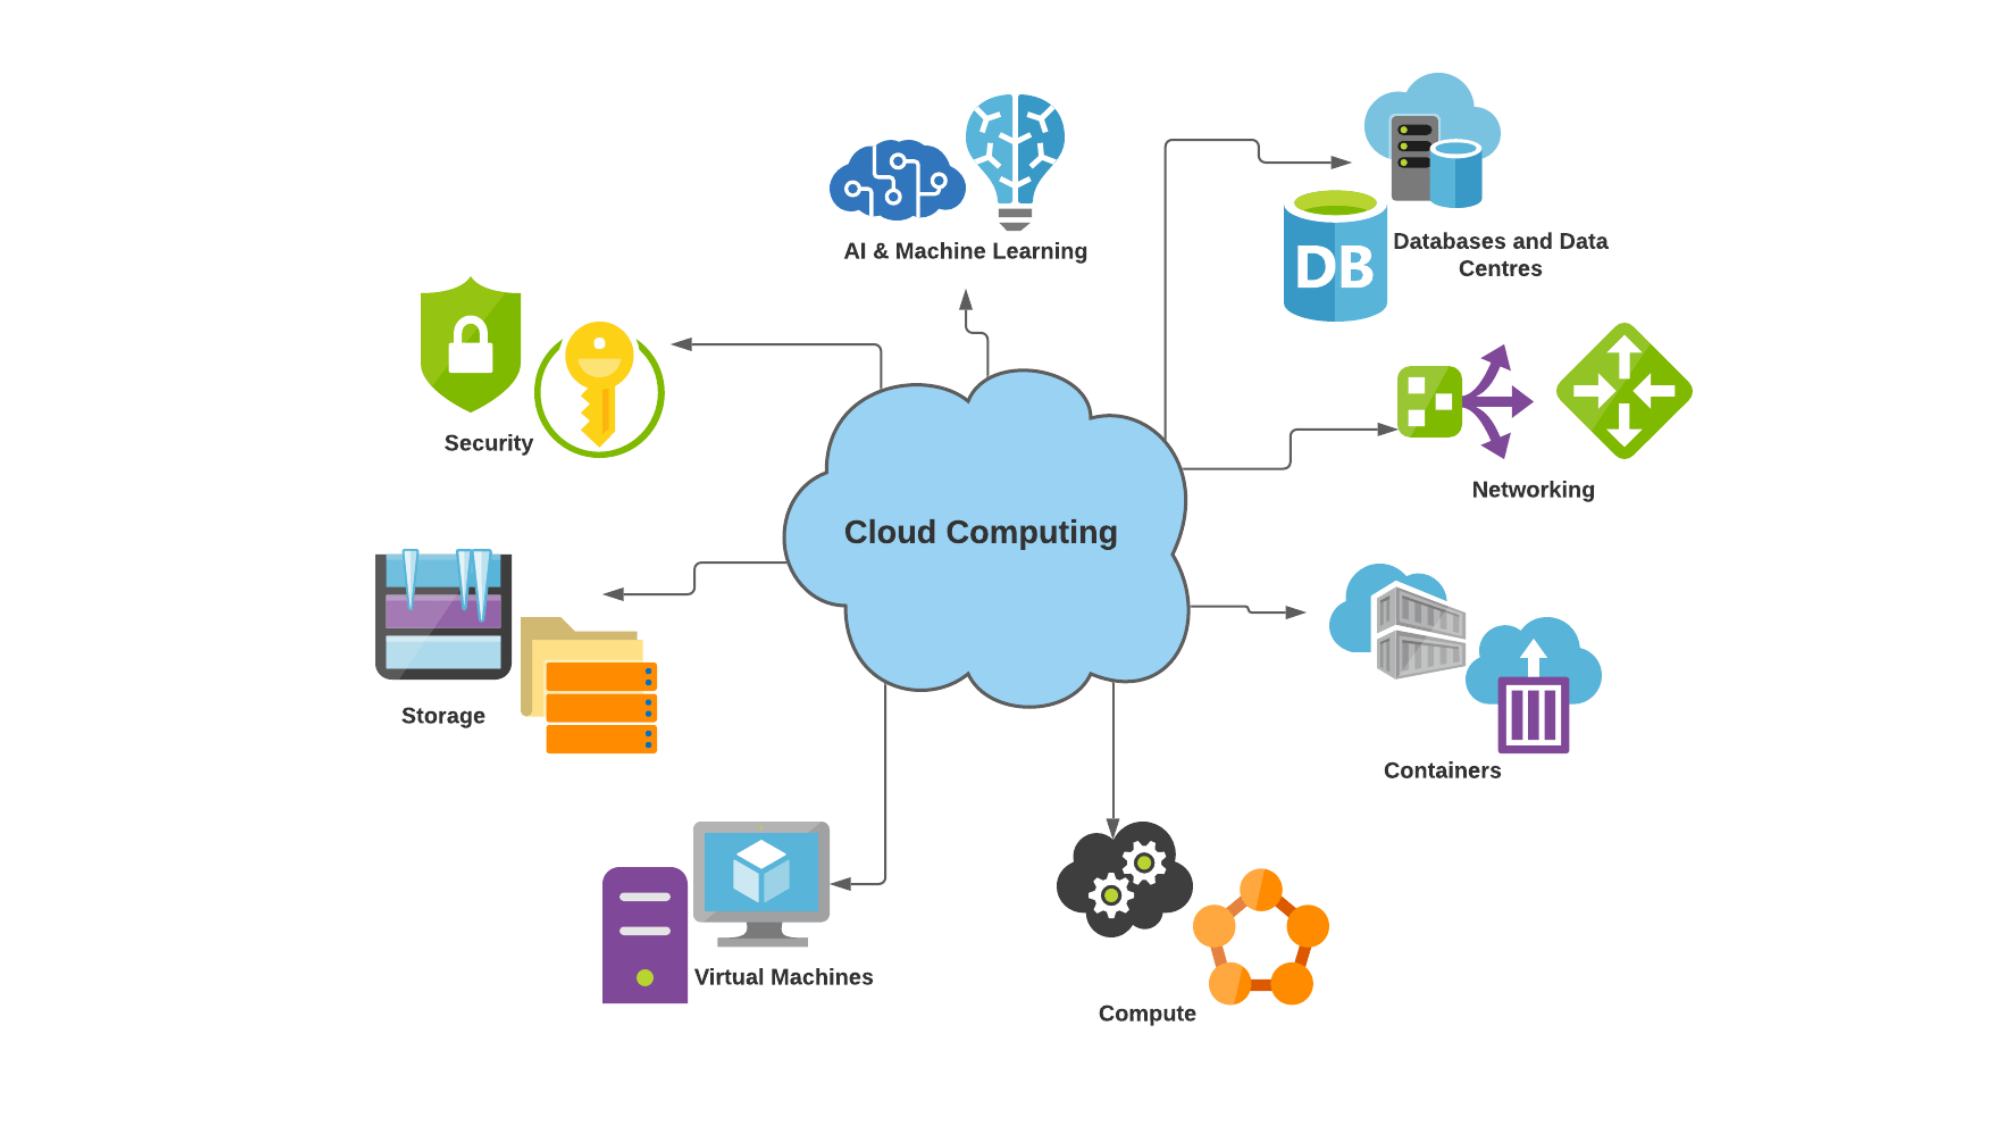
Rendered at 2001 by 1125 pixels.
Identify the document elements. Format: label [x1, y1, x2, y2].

picture [213, 0, 1787, 1125]
